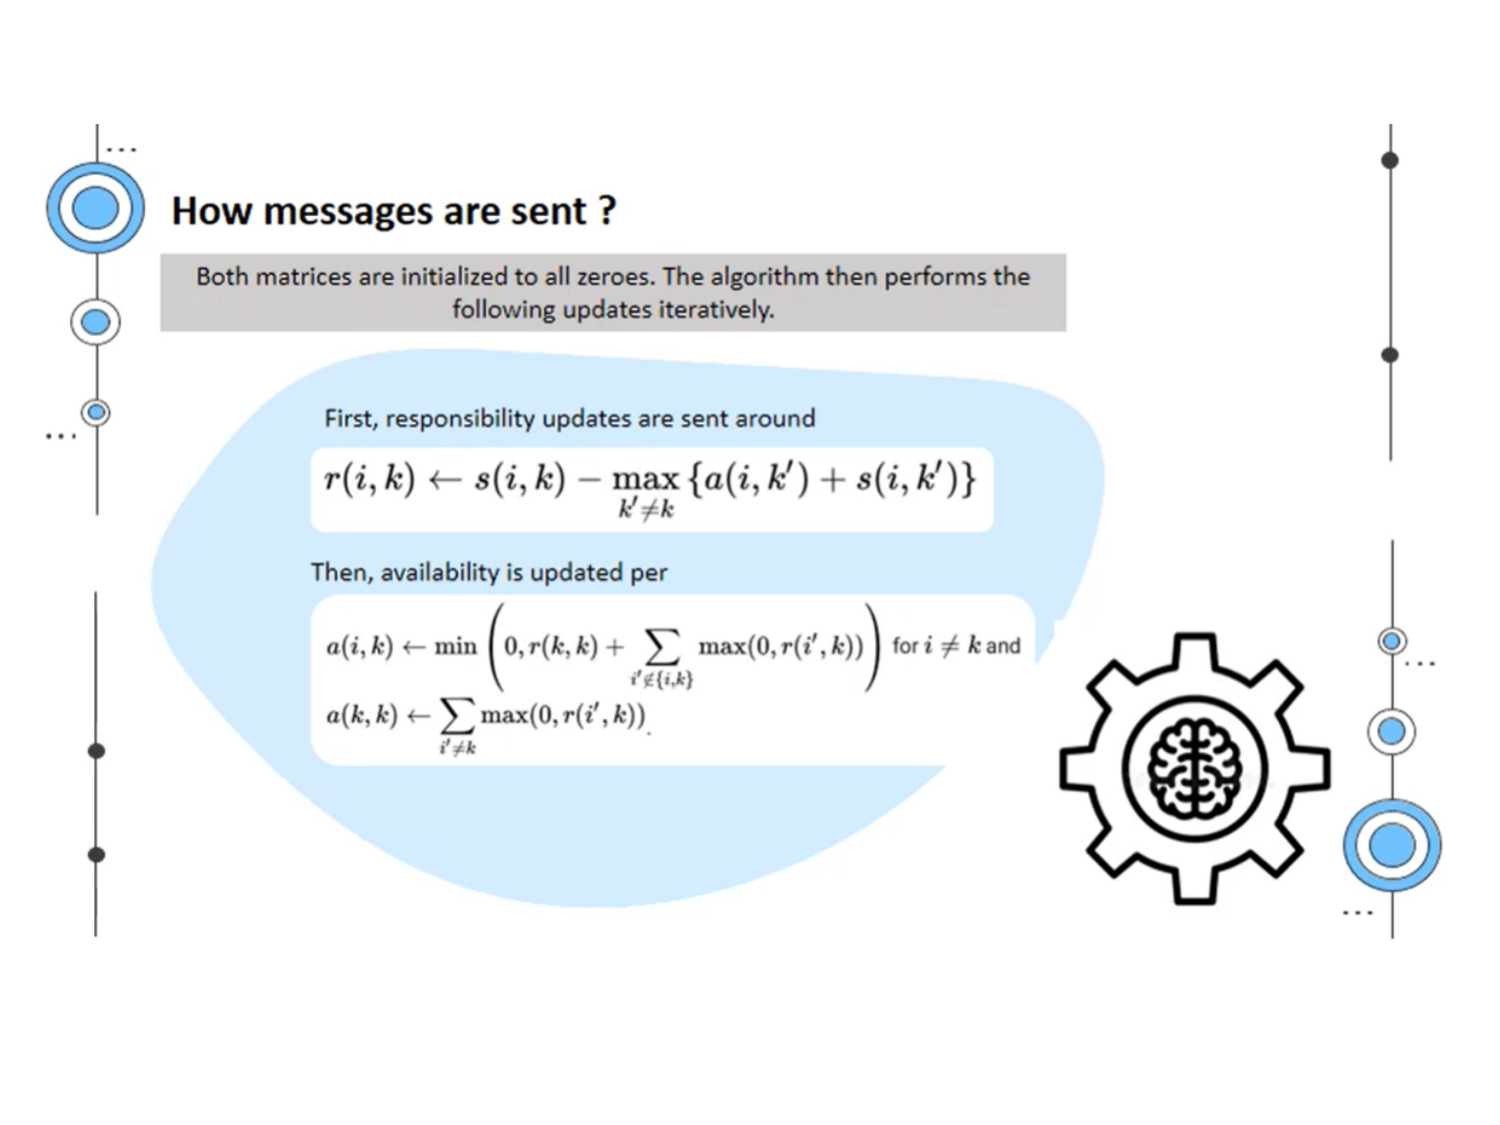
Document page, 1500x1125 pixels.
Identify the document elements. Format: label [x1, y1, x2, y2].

picture [29, 123, 1457, 953]
